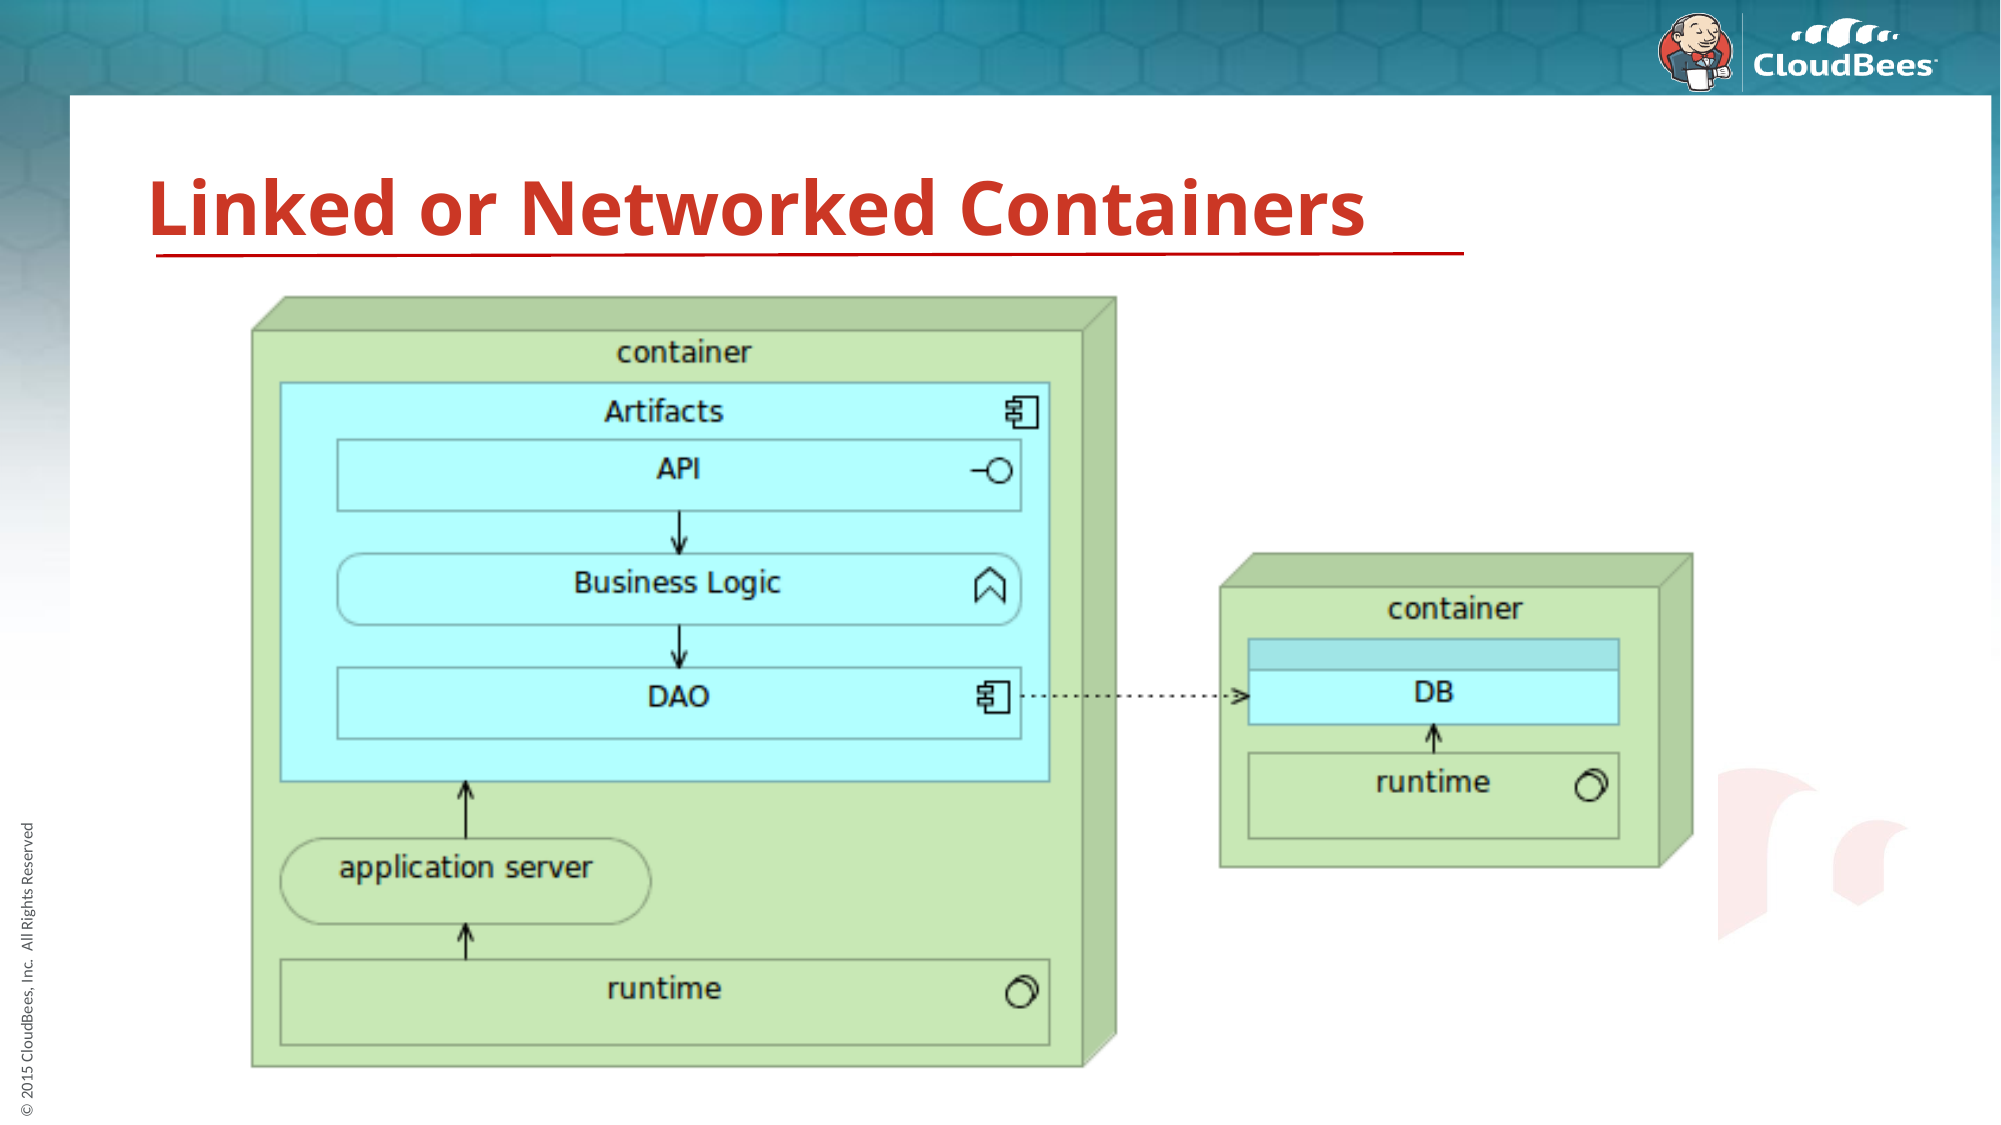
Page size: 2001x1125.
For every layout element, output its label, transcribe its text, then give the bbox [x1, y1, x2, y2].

picture [0, 0, 2001, 1125]
title Linked or Networked Containers [130, 136, 1932, 275]
picture [228, 273, 1939, 1093]
